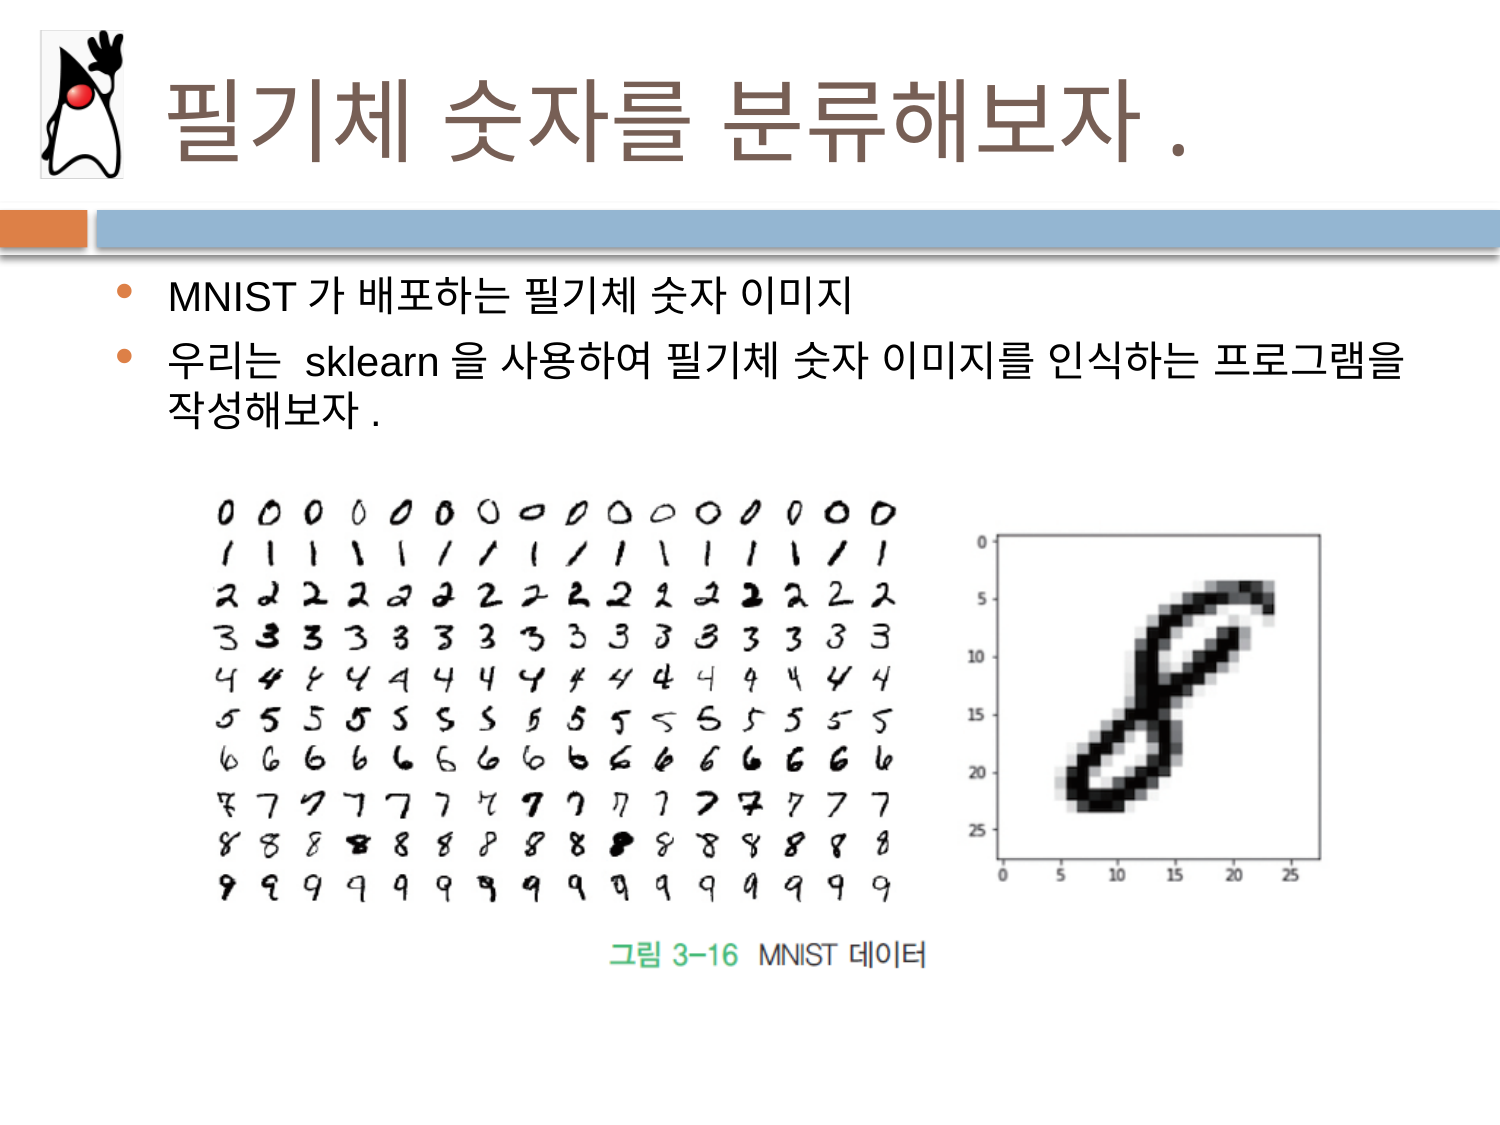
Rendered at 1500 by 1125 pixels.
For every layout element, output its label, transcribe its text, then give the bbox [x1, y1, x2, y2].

picture [184, 467, 1354, 980]
list MNIST가 배포하는 필기체 숫자 이미지 우리는 sklearn을 사용하여 필기체 숫자 이미지를 인식하는 프로그램을 작성해보자. [100, 262, 1438, 1000]
title 필기체 숫자를 분류해보자. [100, 37, 1438, 200]
picture [39, 30, 124, 179]
